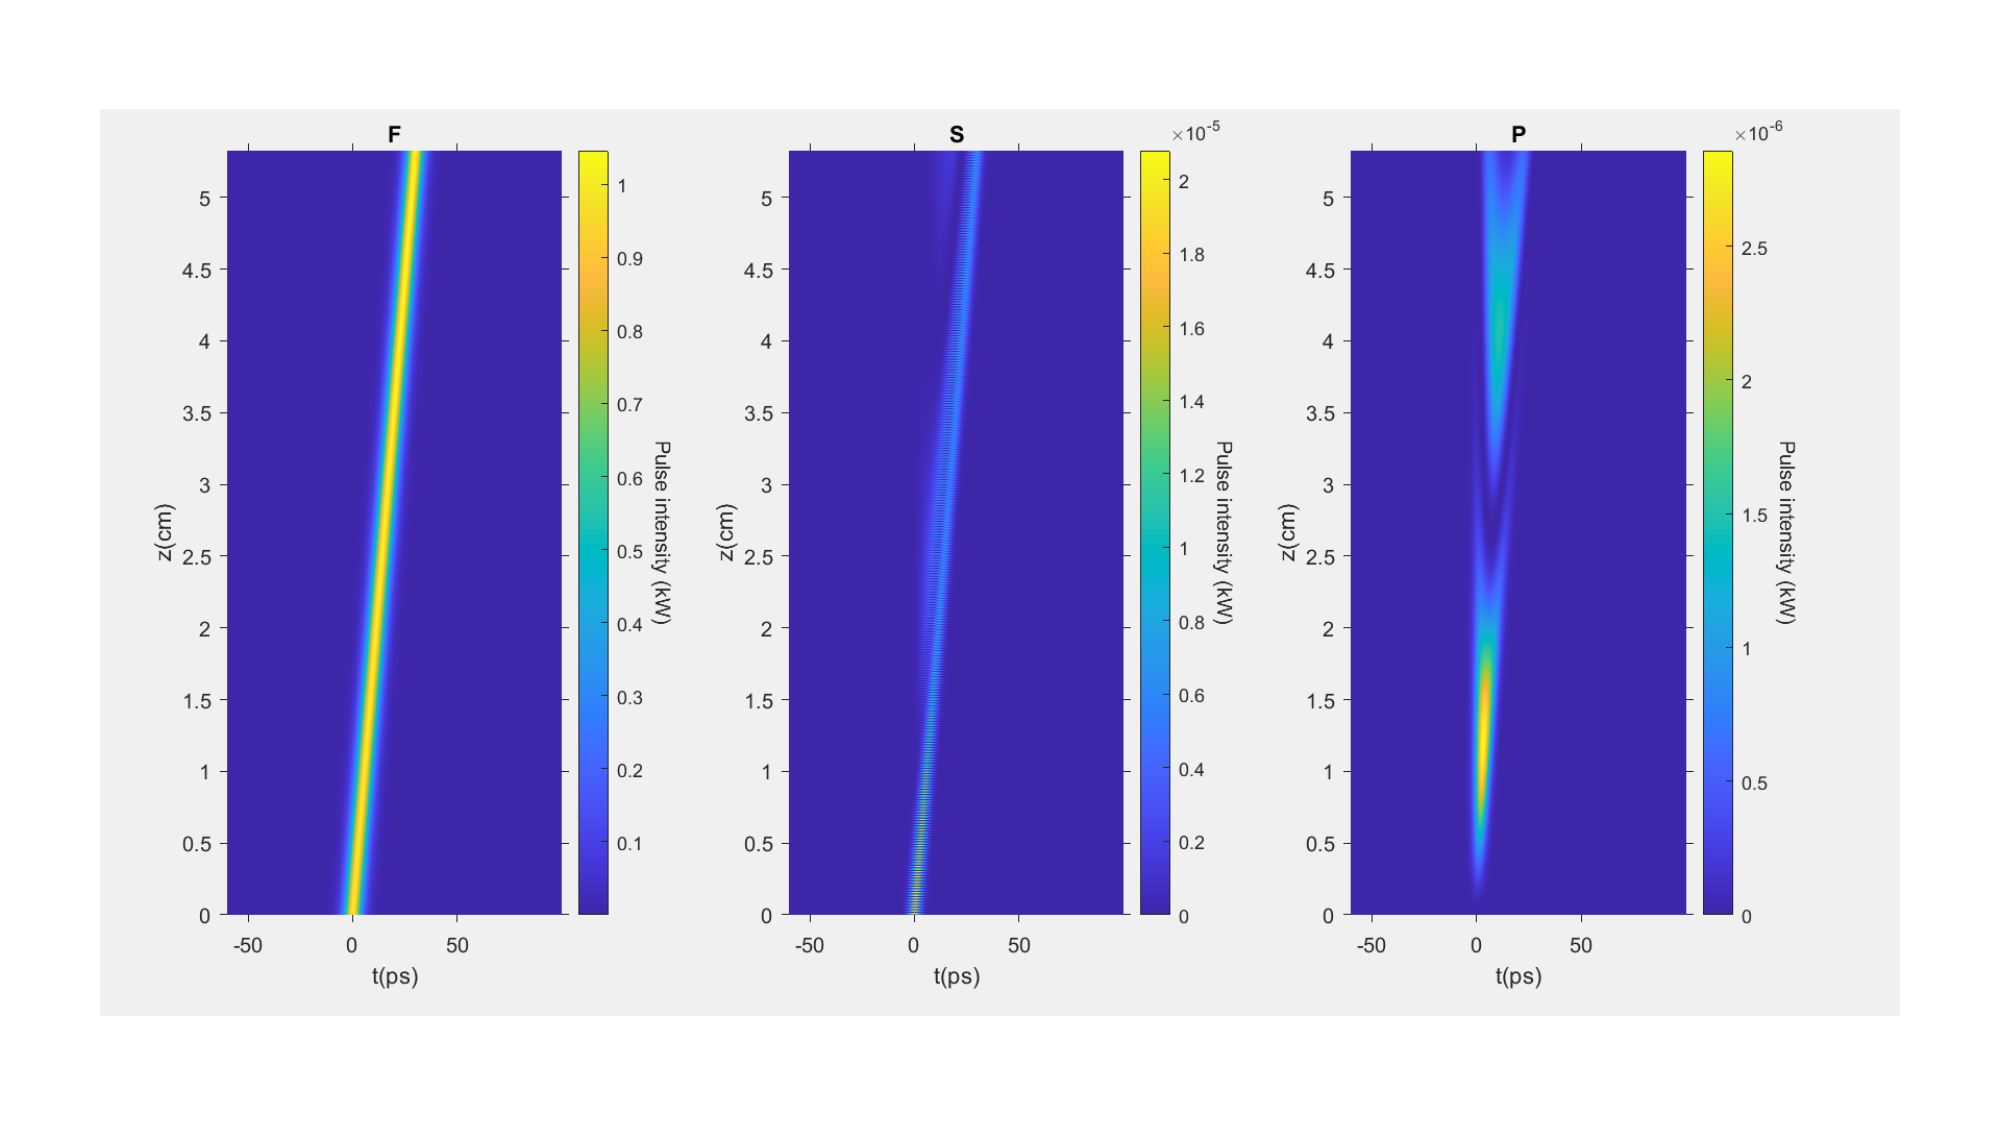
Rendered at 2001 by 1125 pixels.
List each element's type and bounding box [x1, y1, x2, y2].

picture [99, 108, 1900, 1017]
